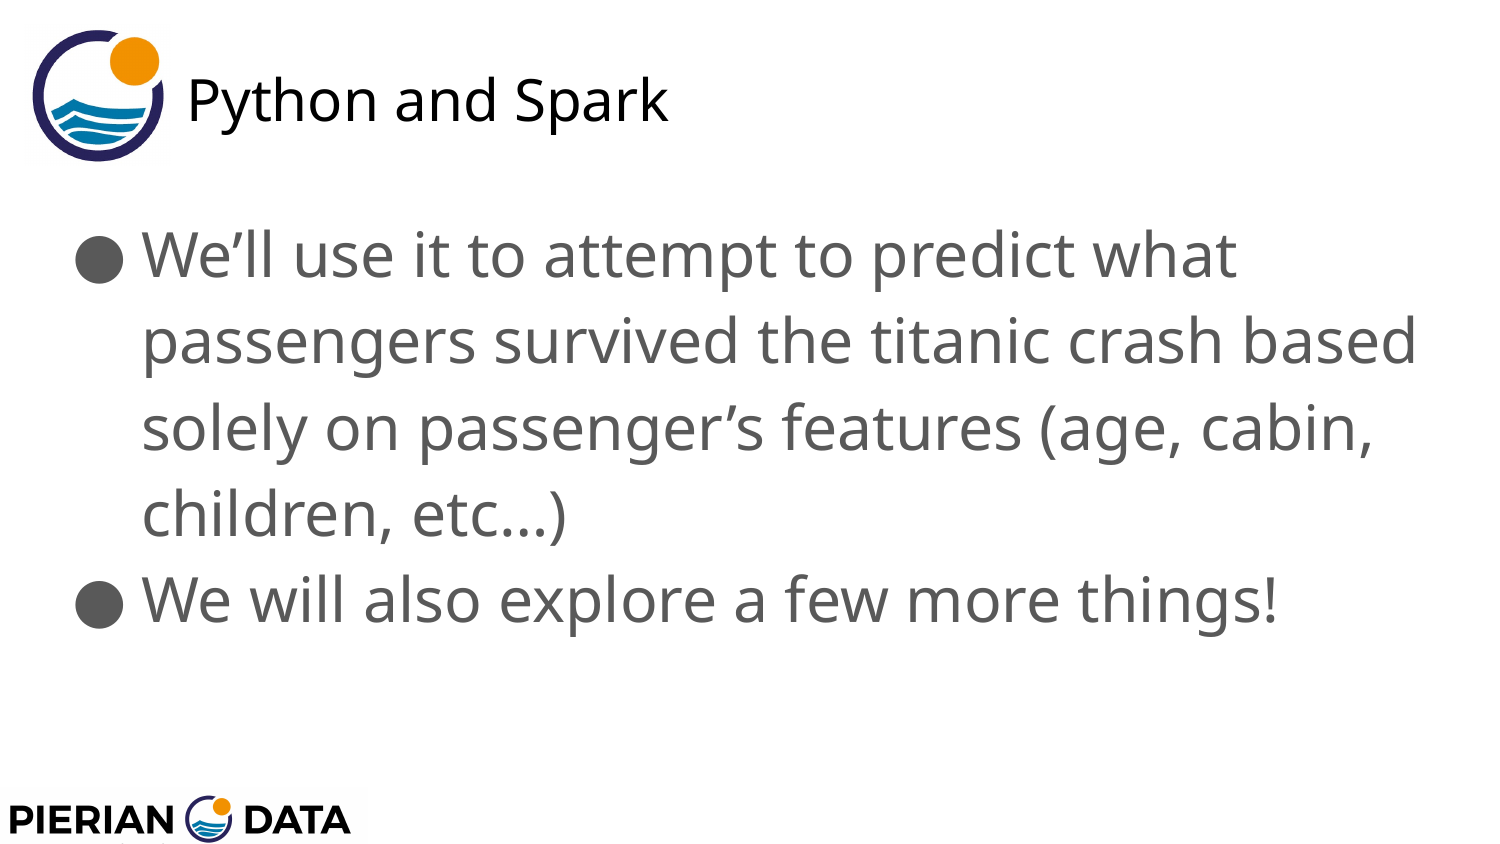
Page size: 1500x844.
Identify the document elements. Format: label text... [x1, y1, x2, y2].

title Python and Spark [176, 48, 1449, 143]
picture [0, 787, 368, 844]
picture [24, 24, 172, 167]
list We’ll use it to attempt to predict what passengers survived the titanic crash based solely on passenger’s features (age, cabin, children, etc…) We will also explore a few more things! [51, 189, 1449, 750]
